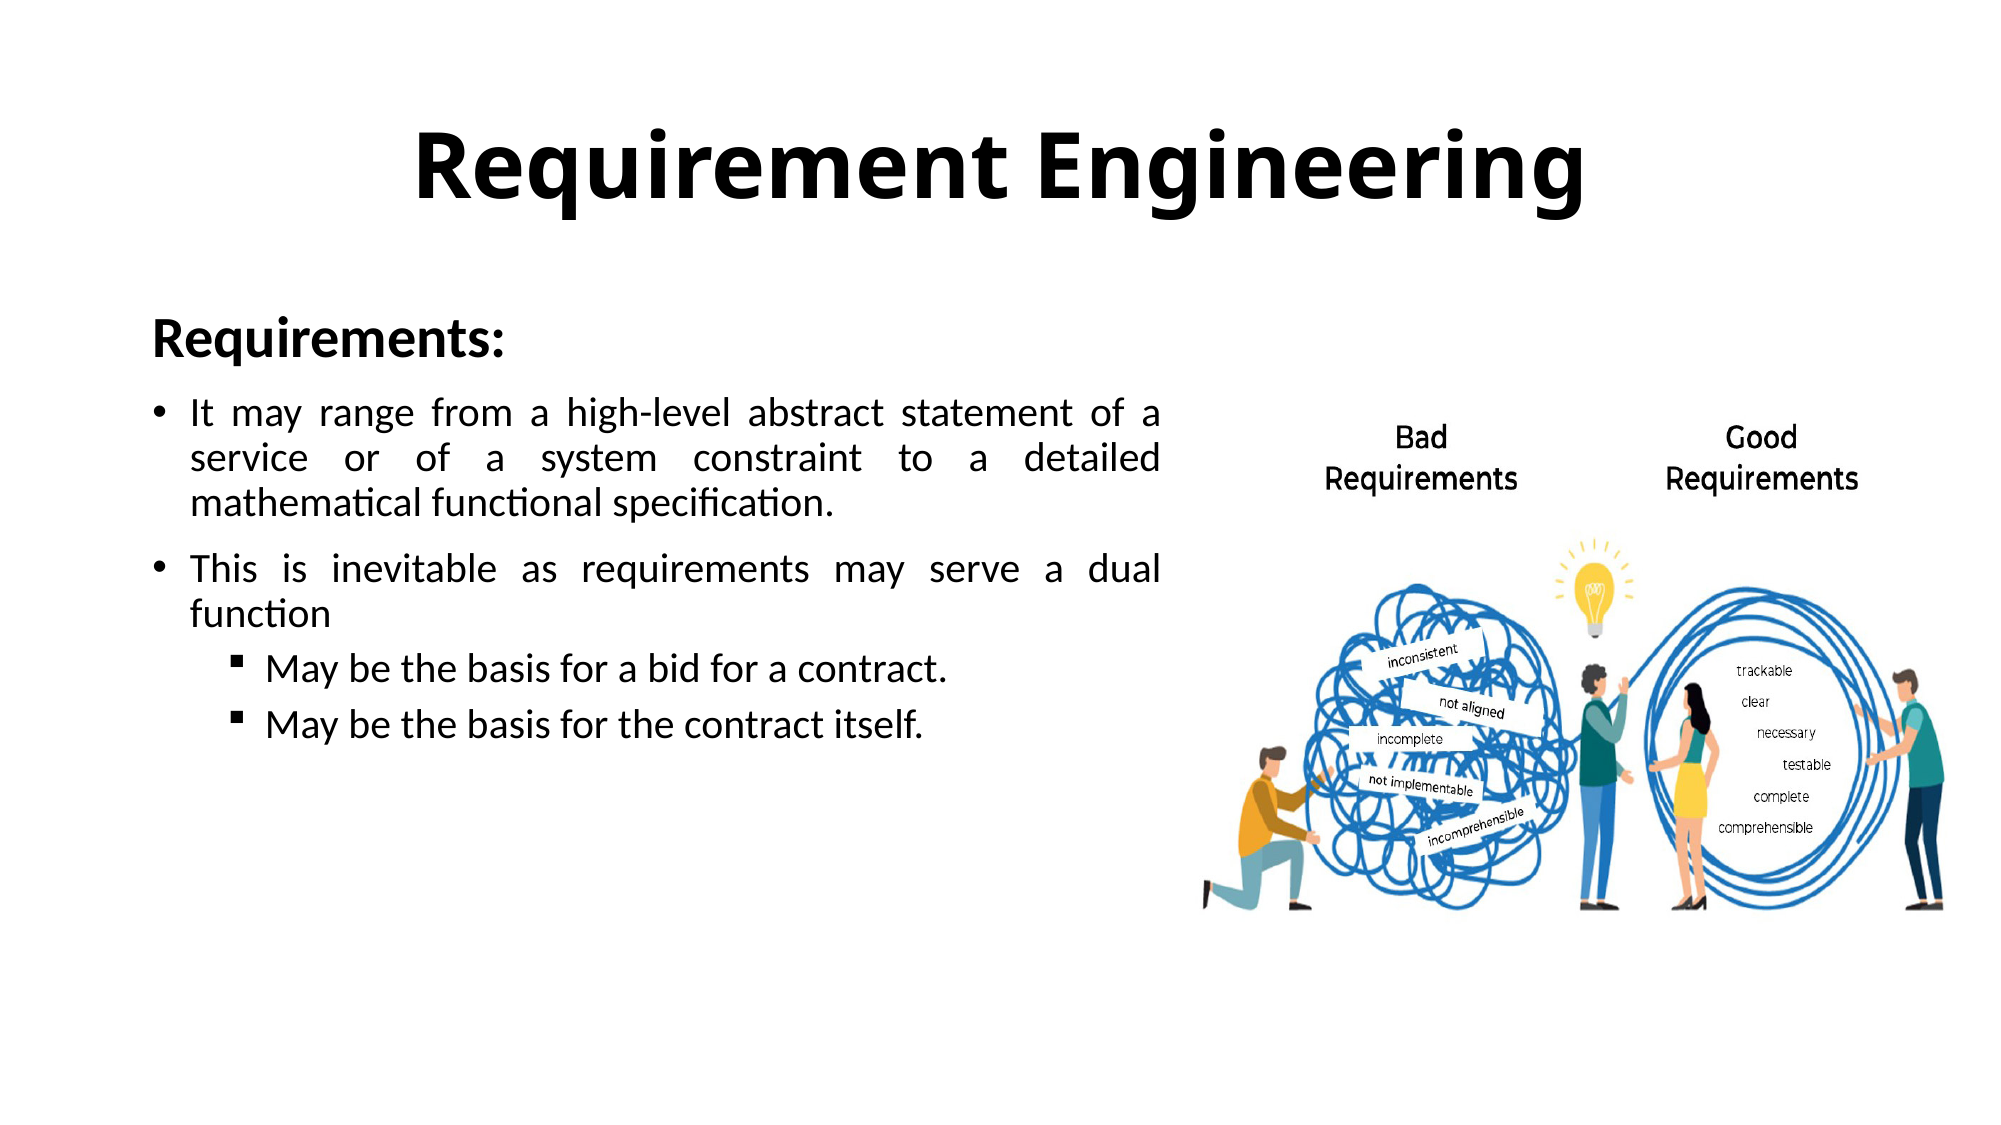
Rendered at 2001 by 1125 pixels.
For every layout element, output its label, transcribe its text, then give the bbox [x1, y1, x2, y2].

title Requirement Engineering [137, 59, 1863, 278]
list Requirements: It may range from a high-level abstract statement of a service or of a system constraint to a detailed mathematical functional specification. This is inevitable as requirements may serve a dual function May be the basis for a bid for a contract. May be the basis for the contract itself. [137, 299, 1177, 1014]
picture [1176, 385, 1966, 928]
